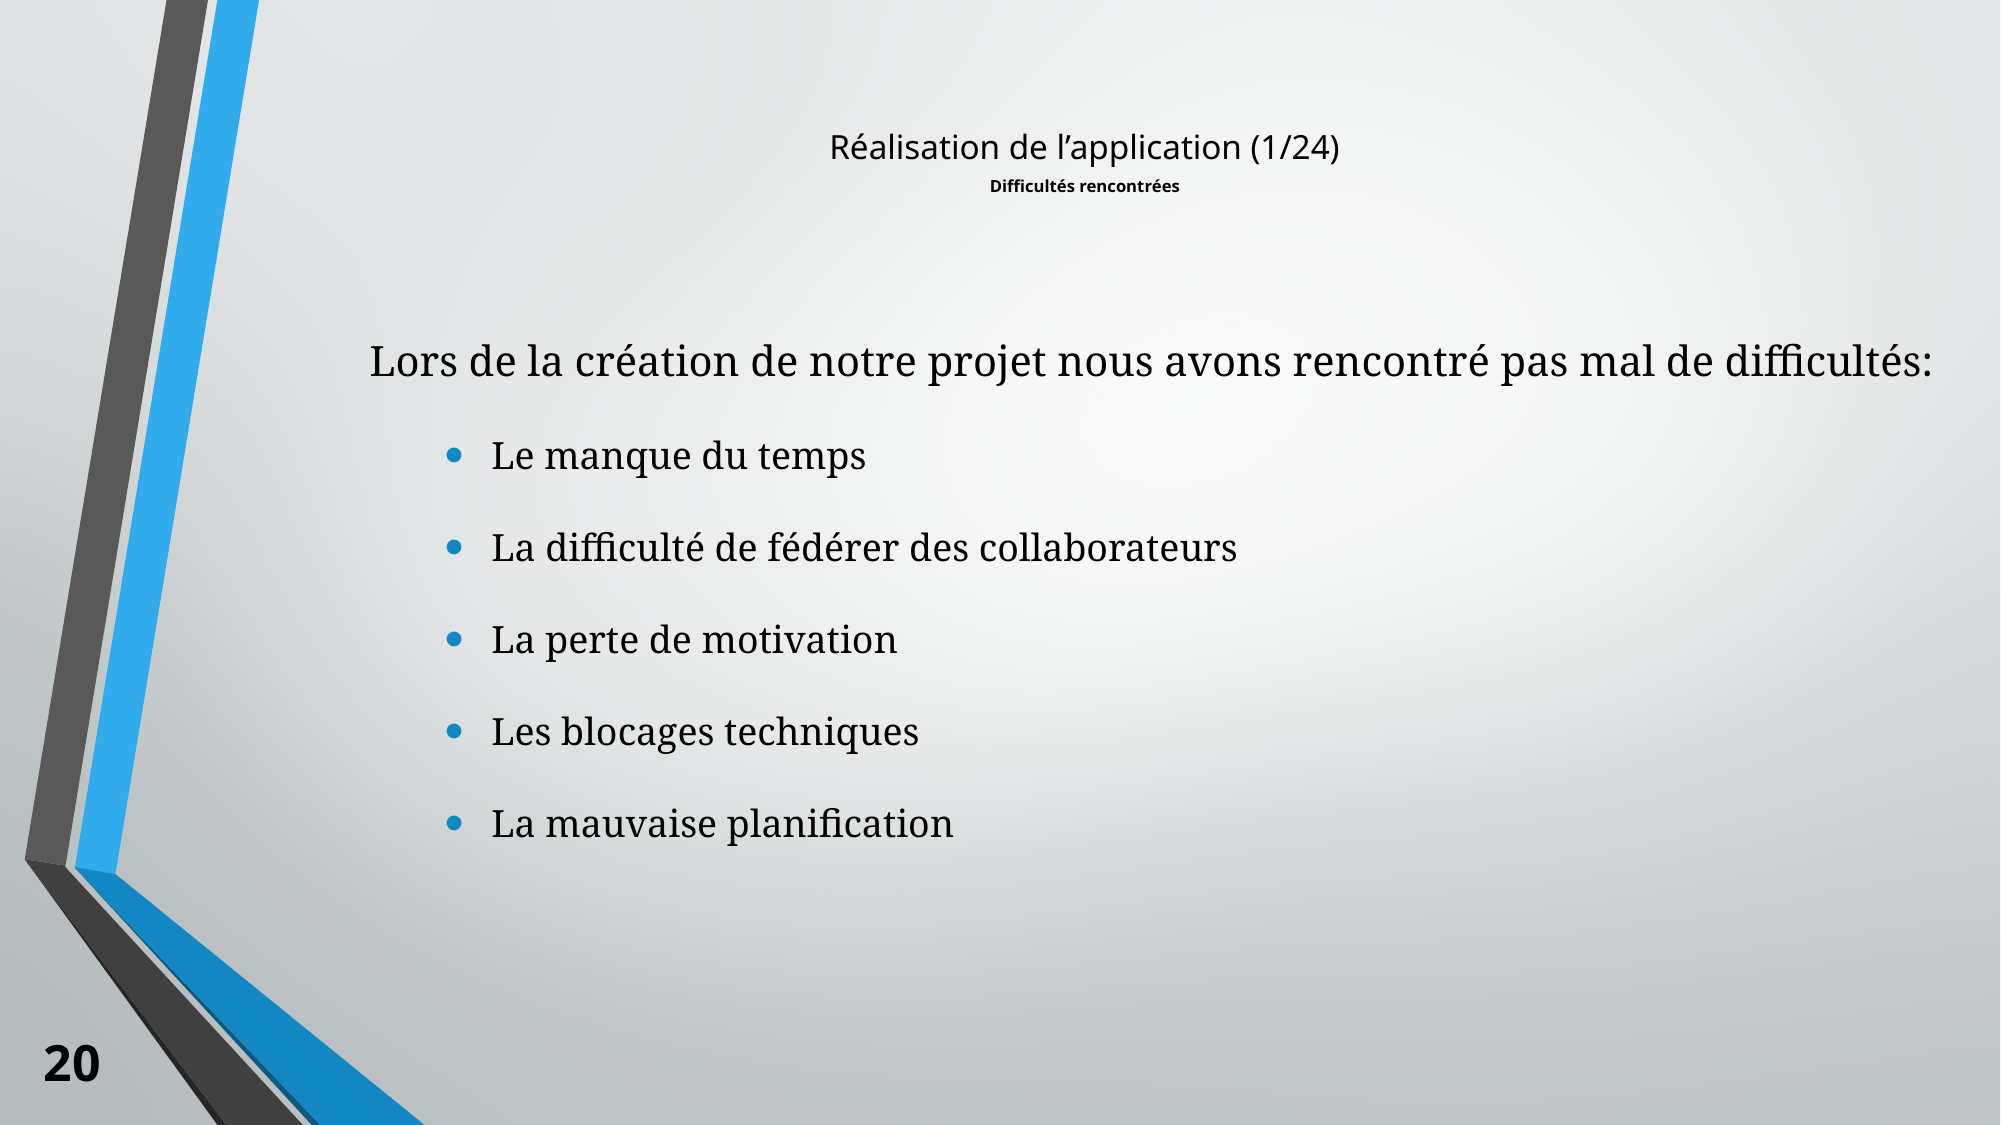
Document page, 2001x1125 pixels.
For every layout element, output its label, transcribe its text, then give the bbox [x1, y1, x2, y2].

slide_number 20 [0, 1023, 145, 1108]
subtitle Lors de la création de notre projet nous avons rencontré pas mal de difficultés: Le manque du temps La difficulté de fédérer des collaborateurs La perte de motivation Les blocages techniques La mauvaise planification [354, 183, 1966, 967]
title Réalisation de l’application (1/24) Difficultés rencontrées [456, 97, 1714, 183]
